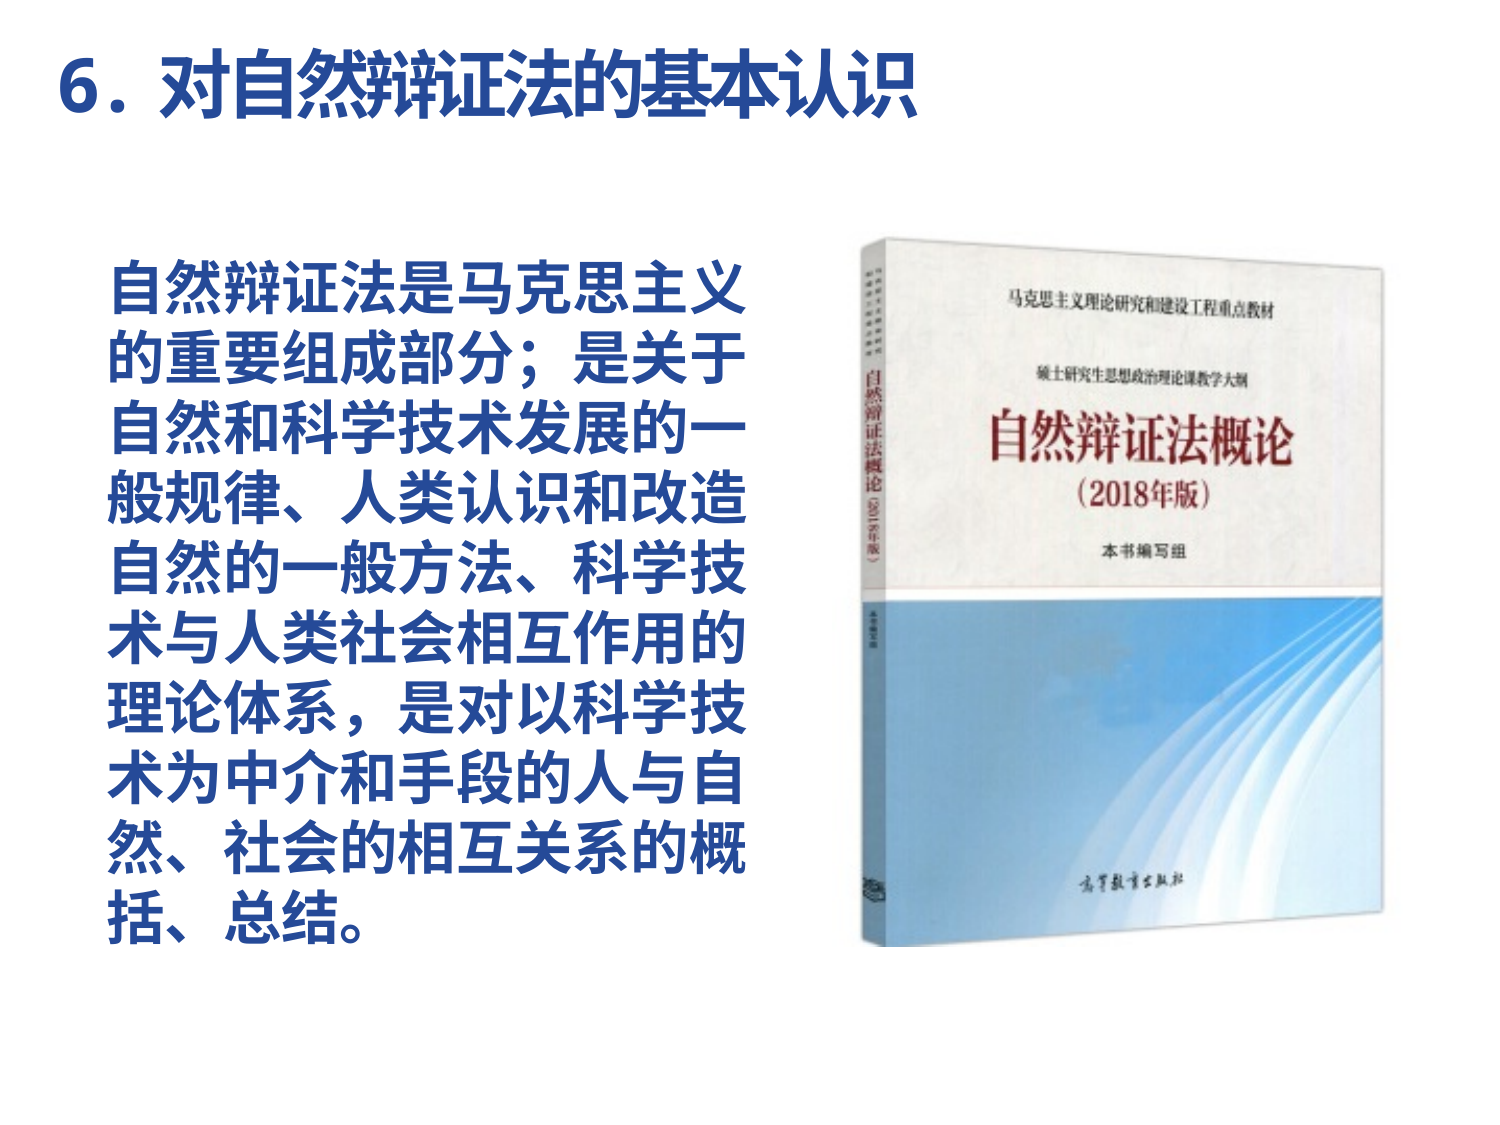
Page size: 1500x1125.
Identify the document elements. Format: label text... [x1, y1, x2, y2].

title 6.对自然辩证法的基本认识 [41, 19, 1317, 147]
list 自然辩证法是马克思主义的重要组成部分；是关于自然和科学技术发展的一般规律、人类认识和改造自然的一般方法、科学技术与人类社会相互作用的理论体系，是对以科学技术为中介和手段的人与自然、社会的相互关系的概括、总结。 [91, 243, 803, 957]
picture [832, 231, 1421, 947]
